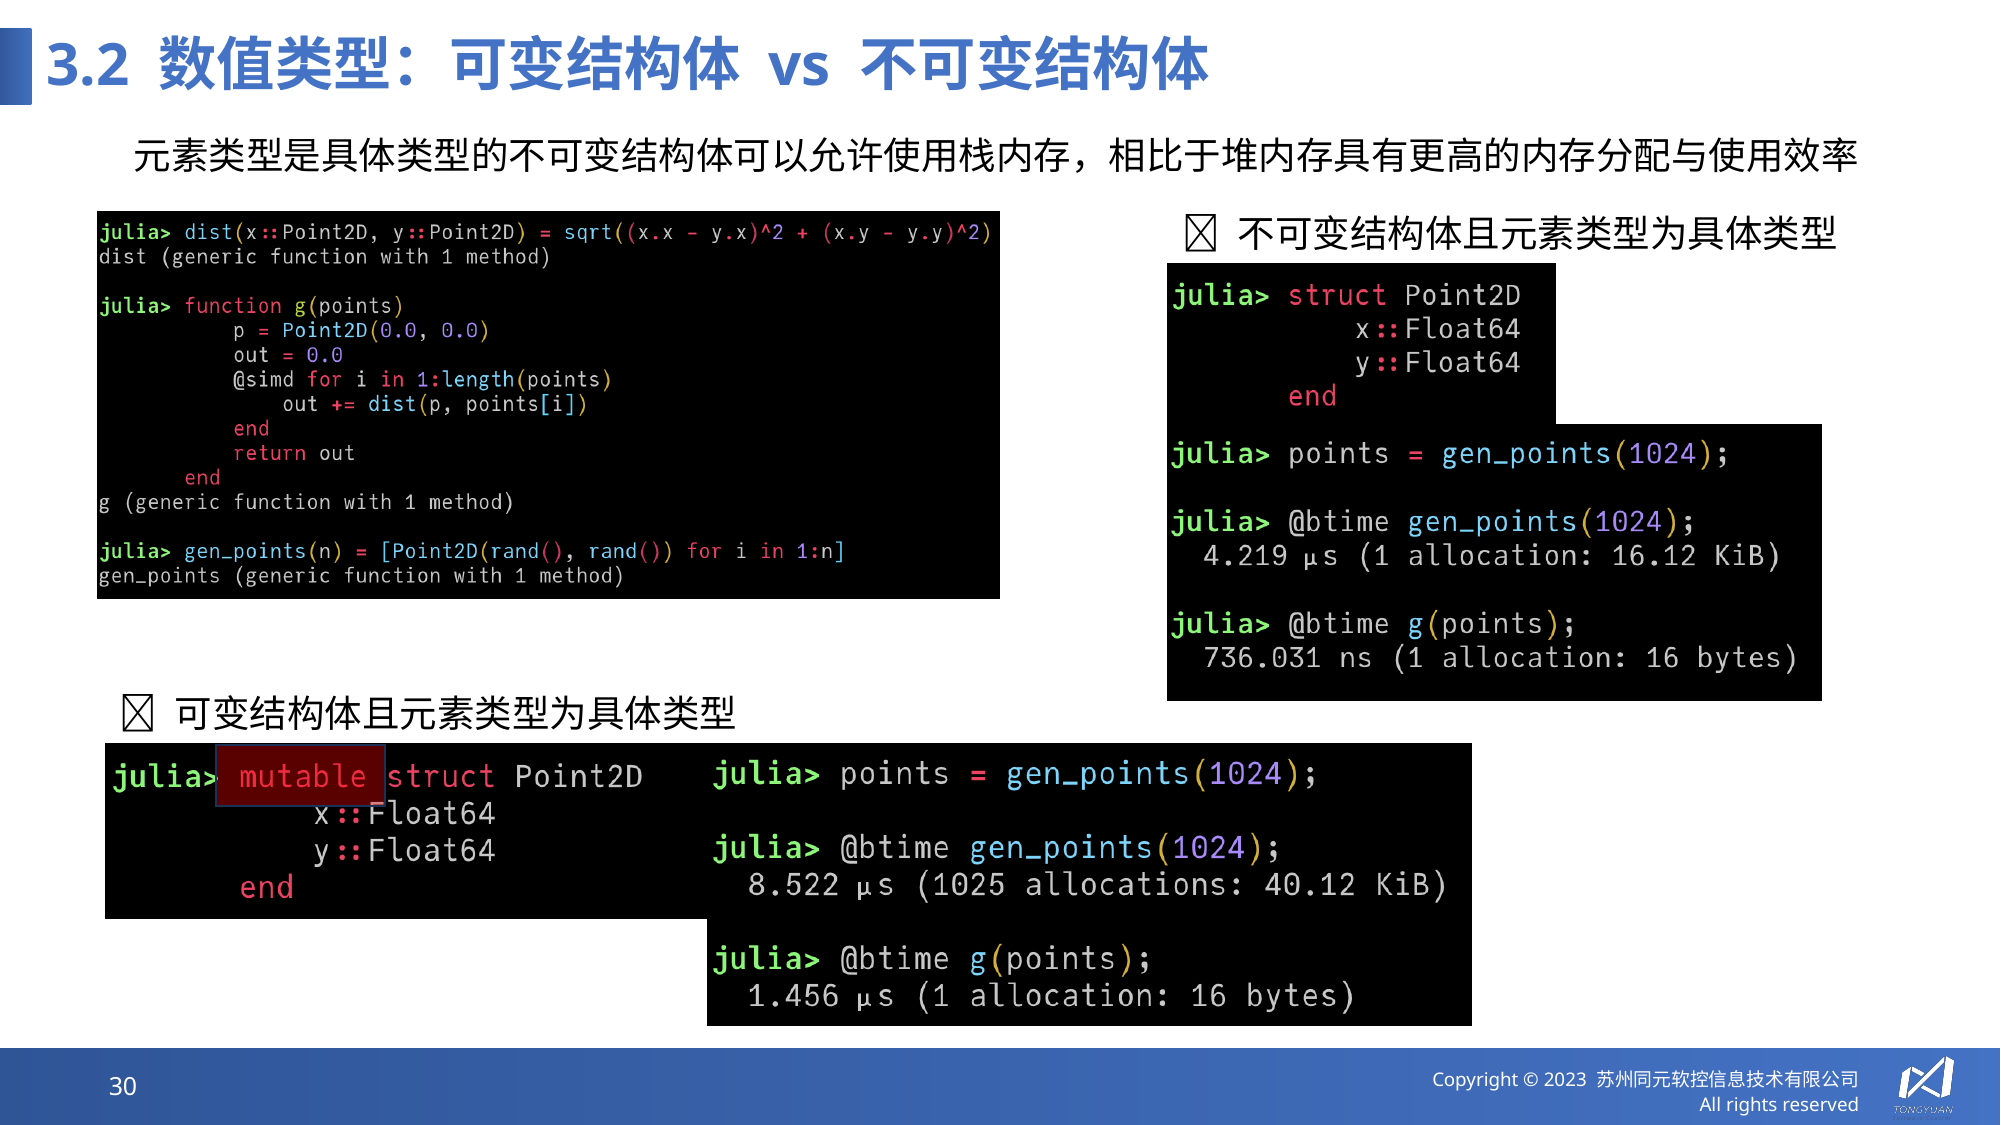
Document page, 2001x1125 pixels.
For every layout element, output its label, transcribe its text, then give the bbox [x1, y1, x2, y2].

picture [97, 211, 1000, 599]
picture [1890, 1054, 1957, 1122]
title 3.2 数值类型：可变结构体 vs 不可变结构体 [31, 19, 1807, 114]
text_box 🚀 不可变结构体且元素类型为具体类型 [1167, 202, 1880, 263]
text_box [104, 682, 1472, 1026]
text_box 元素类型是具体类型的不可变结构体可以允许使用栈内存，相比于堆内存具有更高的内存分配与使用效率 [119, 124, 1874, 185]
picture [1167, 263, 1822, 701]
